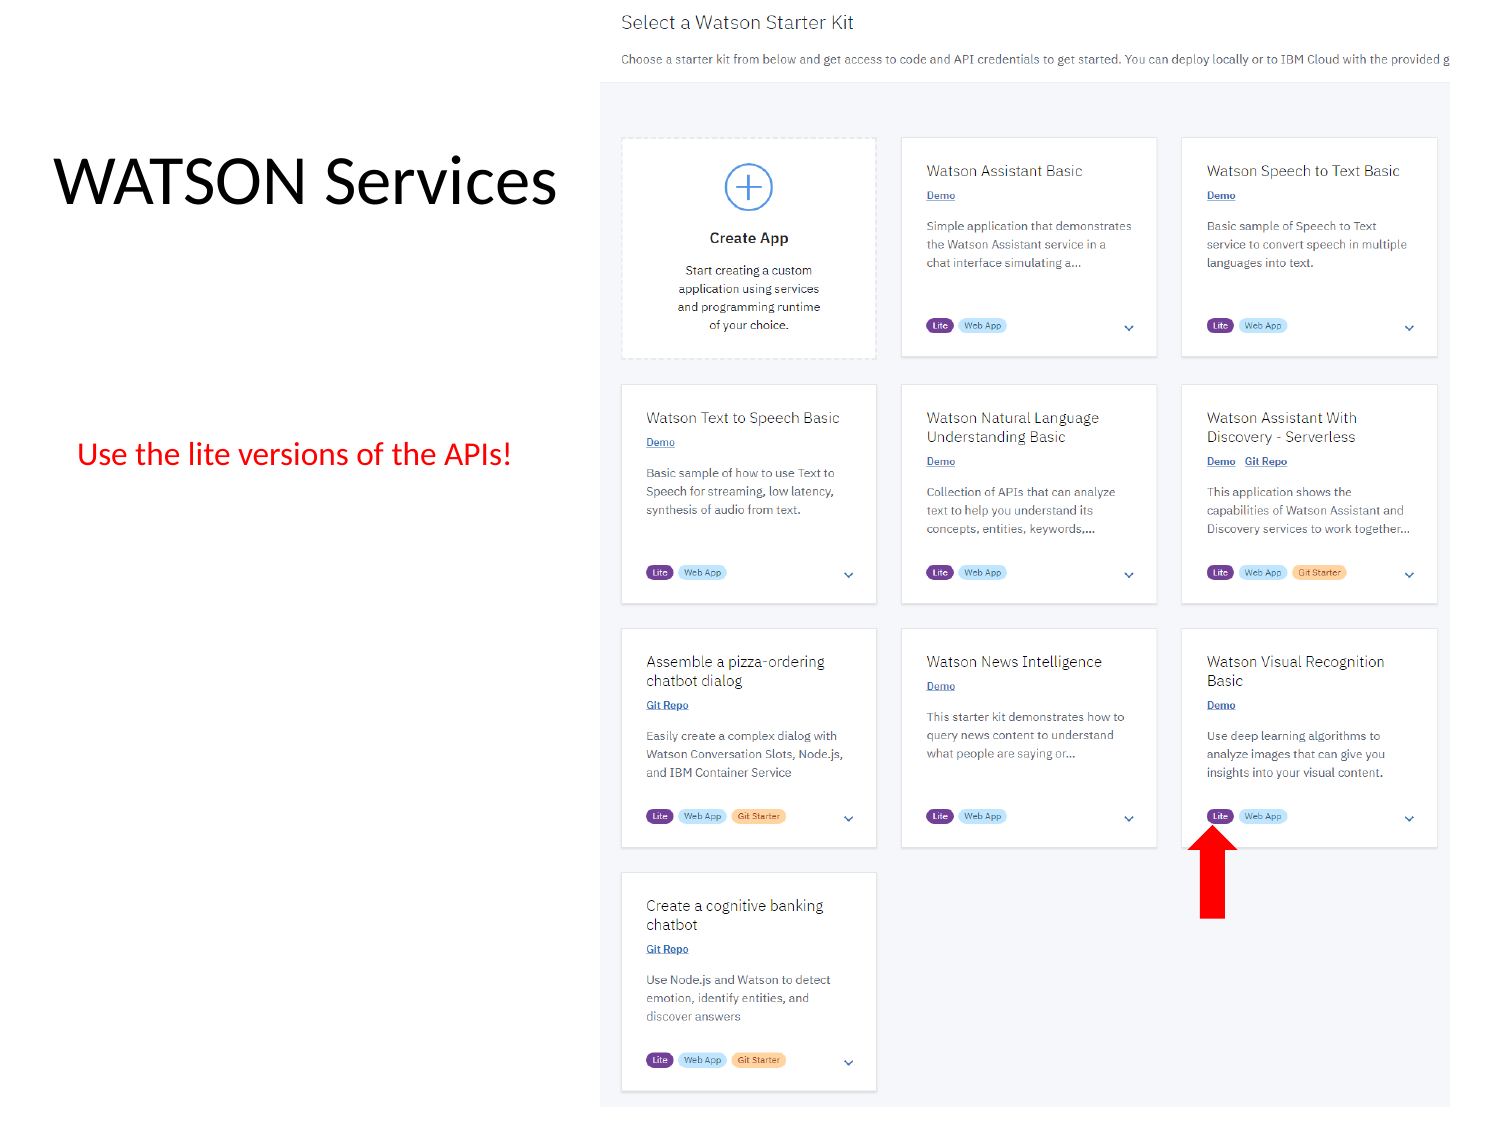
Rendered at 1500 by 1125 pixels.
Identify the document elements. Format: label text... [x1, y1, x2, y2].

picture [599, 0, 1450, 1107]
text_box Use the lite versions of the APIs! [62, 424, 588, 480]
title WATSON Services [37, 125, 575, 313]
